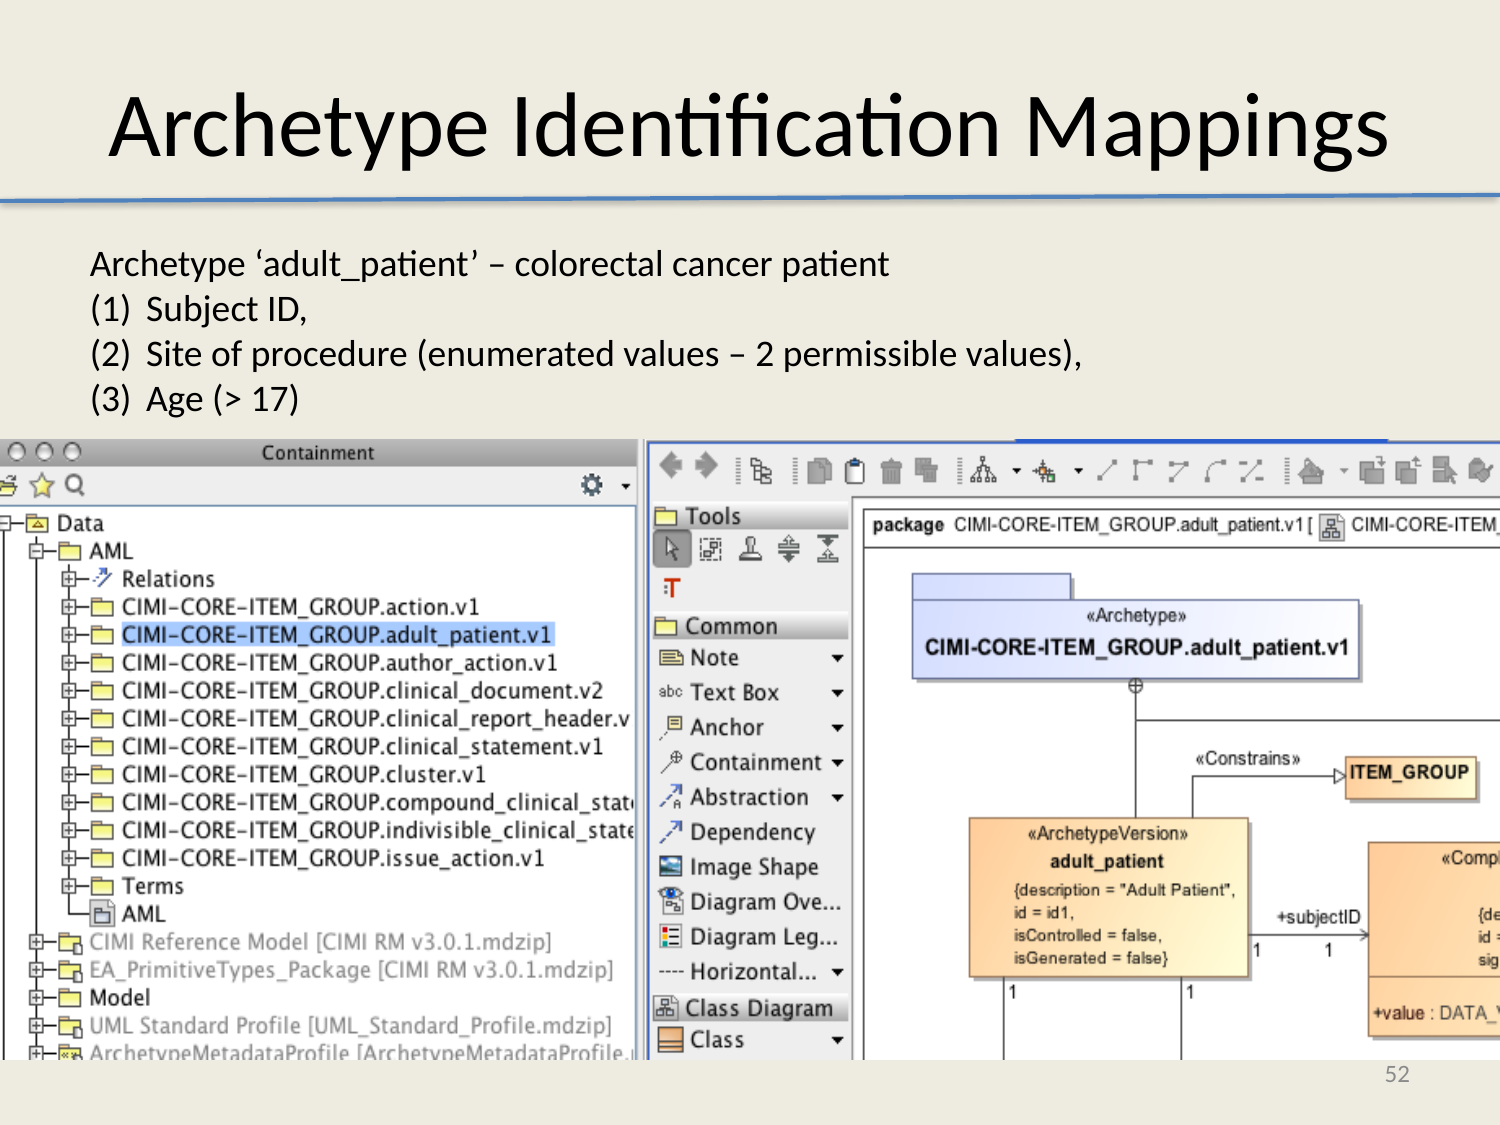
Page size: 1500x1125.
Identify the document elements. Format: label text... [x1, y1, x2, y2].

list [0, 308, 1500, 1125]
text_box Archetype ‘adult_patient’ – colorectal cancer patient Subject ID, Site of procedure (enumerated values – 2 permissible values), Age (> 17) [74, 231, 1425, 307]
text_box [0, 194, 1500, 202]
text_box Archetype Identification Mappings [74, 45, 1425, 193]
